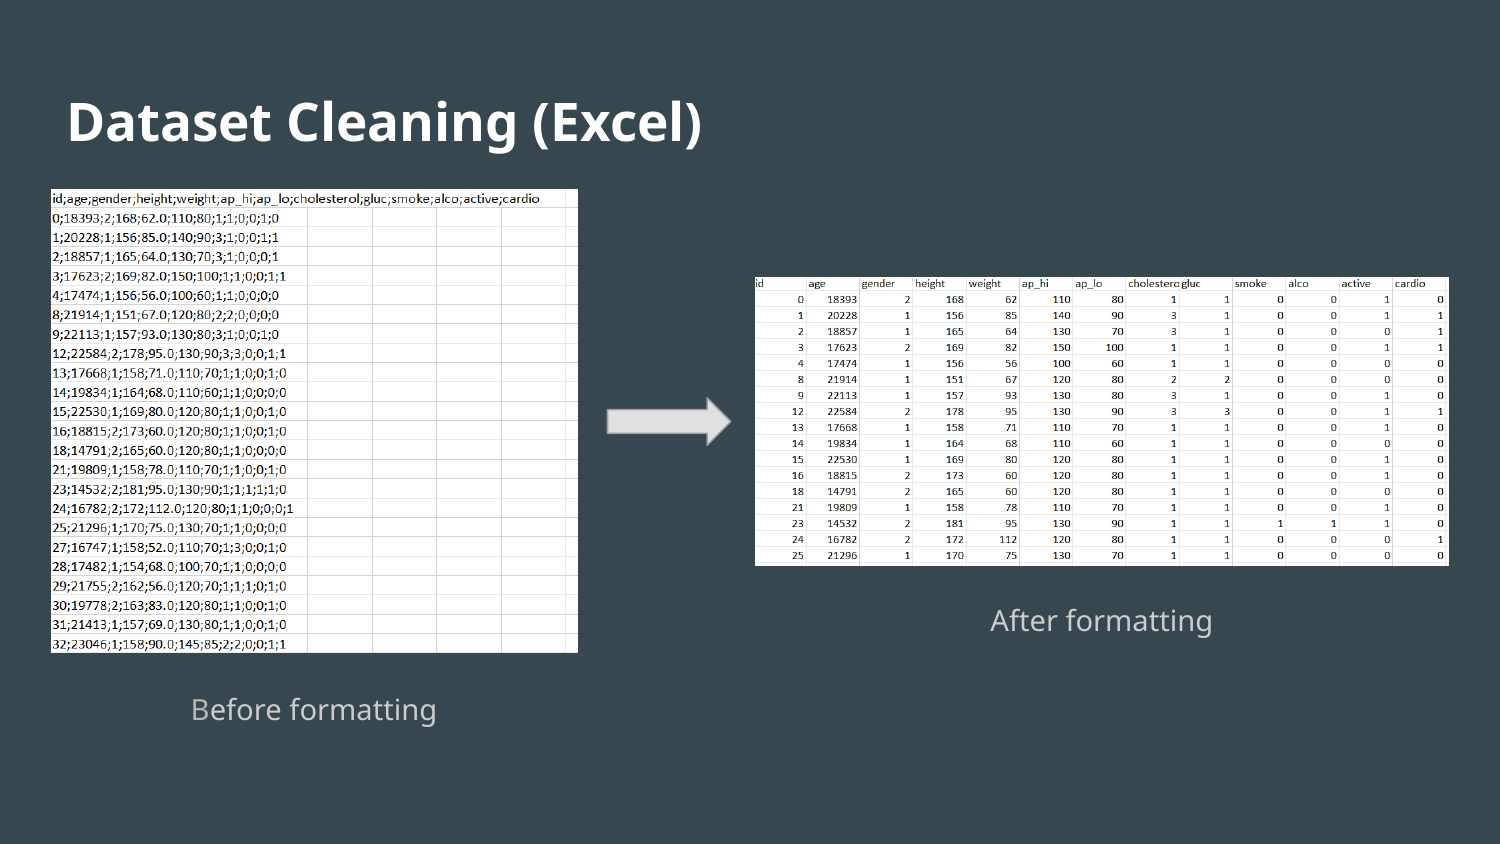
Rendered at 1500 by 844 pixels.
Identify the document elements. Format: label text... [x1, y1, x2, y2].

text_box [607, 397, 731, 446]
picture [50, 189, 578, 654]
title Dataset Cleaning (Excel) [51, 72, 1449, 167]
text_box After formatting [920, 587, 1284, 653]
text_box Before formatting [132, 676, 496, 741]
picture [754, 276, 1450, 567]
